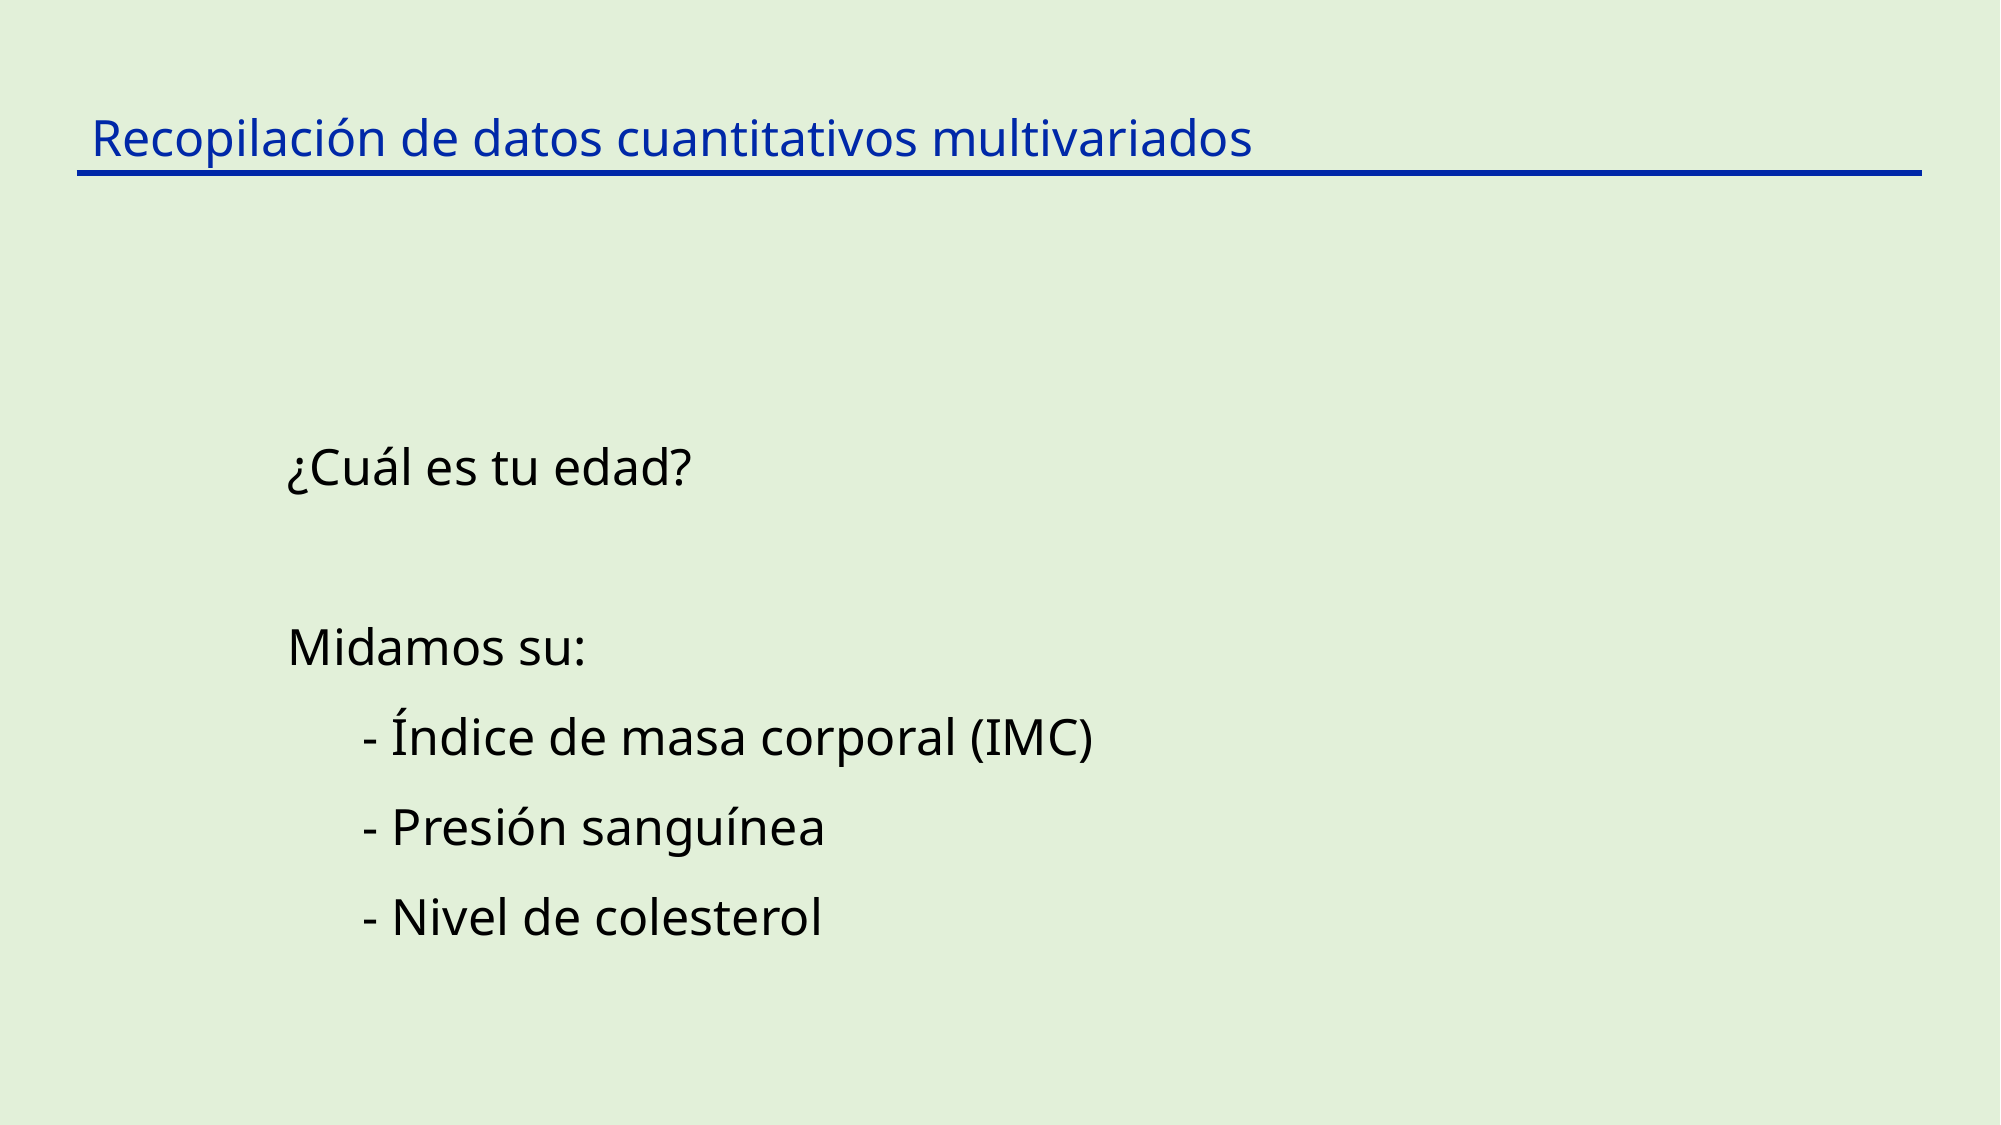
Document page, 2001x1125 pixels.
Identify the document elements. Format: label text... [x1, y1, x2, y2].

text_box Recopilación de datos cuantitativos multivariados [76, 98, 1306, 172]
text_box ¿Cuál es tu edad? Midamos su: - Índice de masa corporal (IMC) - Presión sanguínea - Nivel de colesterol [273, 398, 1502, 953]
